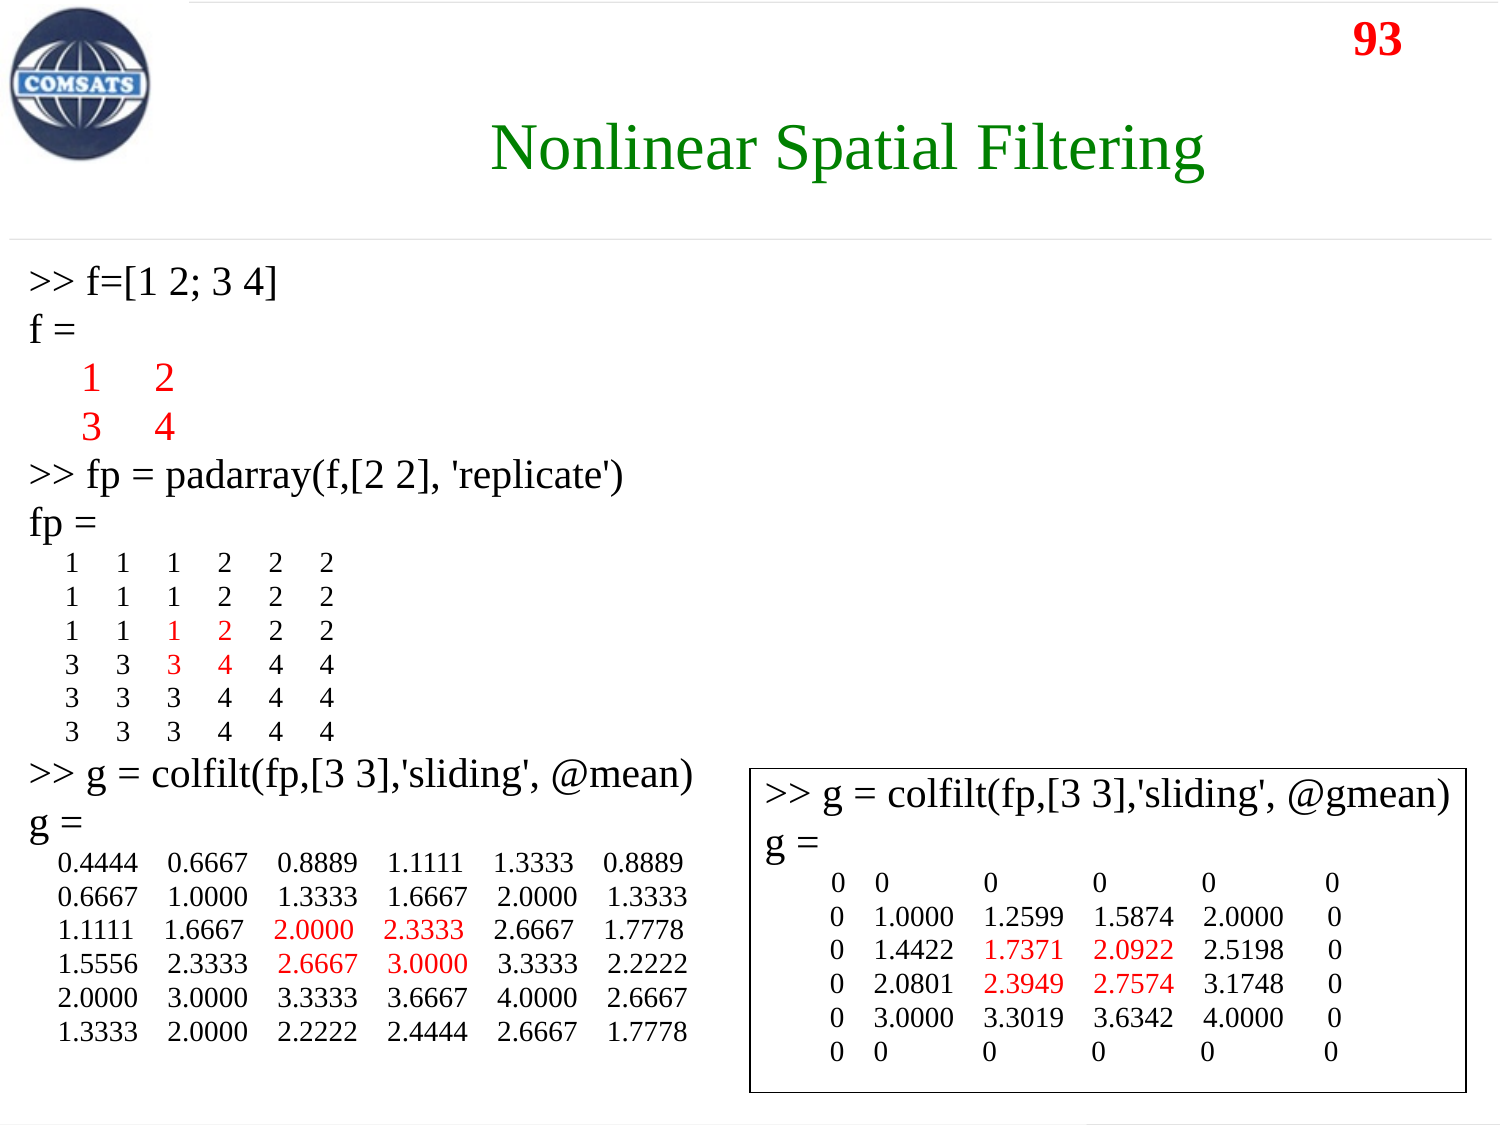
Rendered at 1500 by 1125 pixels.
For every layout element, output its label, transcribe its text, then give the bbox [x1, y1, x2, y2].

text_box >> g = colfilt(fp,[3 3],'sliding', @gmean) g = 0 0 0 0 0 0 0 1.0000 1.2599 1.5874 2.0000 0 0 1.4422 1.7371 2.0922 2.5198 0 0 2.0801 2.3949 2.7574 3.1748 0 0 3.0000 3.3019 3.6342 4.0000 0 0 0 0 0 0 0 [749, 768, 1467, 1093]
list >> f=[1 2; 3 4] f = 1 2 3 4 >> fp = padarray(f,[2 2], 'replicate') fp = 1 1 1 2 2 2 1 1 1 2 2 2 1 1 1 2 2 2 3 3 3 4 4 4 3 3 3 4 4 4 3 3 3 4 4 4 >> g = colfilt(fp,[3 3],'sliding', @mean) g = 0.4444 0.6667 0.8889 1.1111 1.3333 0.8889 0.6667 1.0000 1.3333 1.6667 2.0000 1.3333 1.1111 1.6667 2.0000 2.3333 2.6667 1.7778 1.5556 2.3333 2.6667 3.0000 3.3333 2.2222 2.0000 3.0000 3.3333 3.6667 4.0000 2.6667 1.3333 2.0000 2.2222 2.4444 2.6667 1.7778 [13, 255, 724, 1094]
picture [0, 4, 160, 164]
text_box Nonlinear Spatial Filtering [214, 95, 1483, 190]
